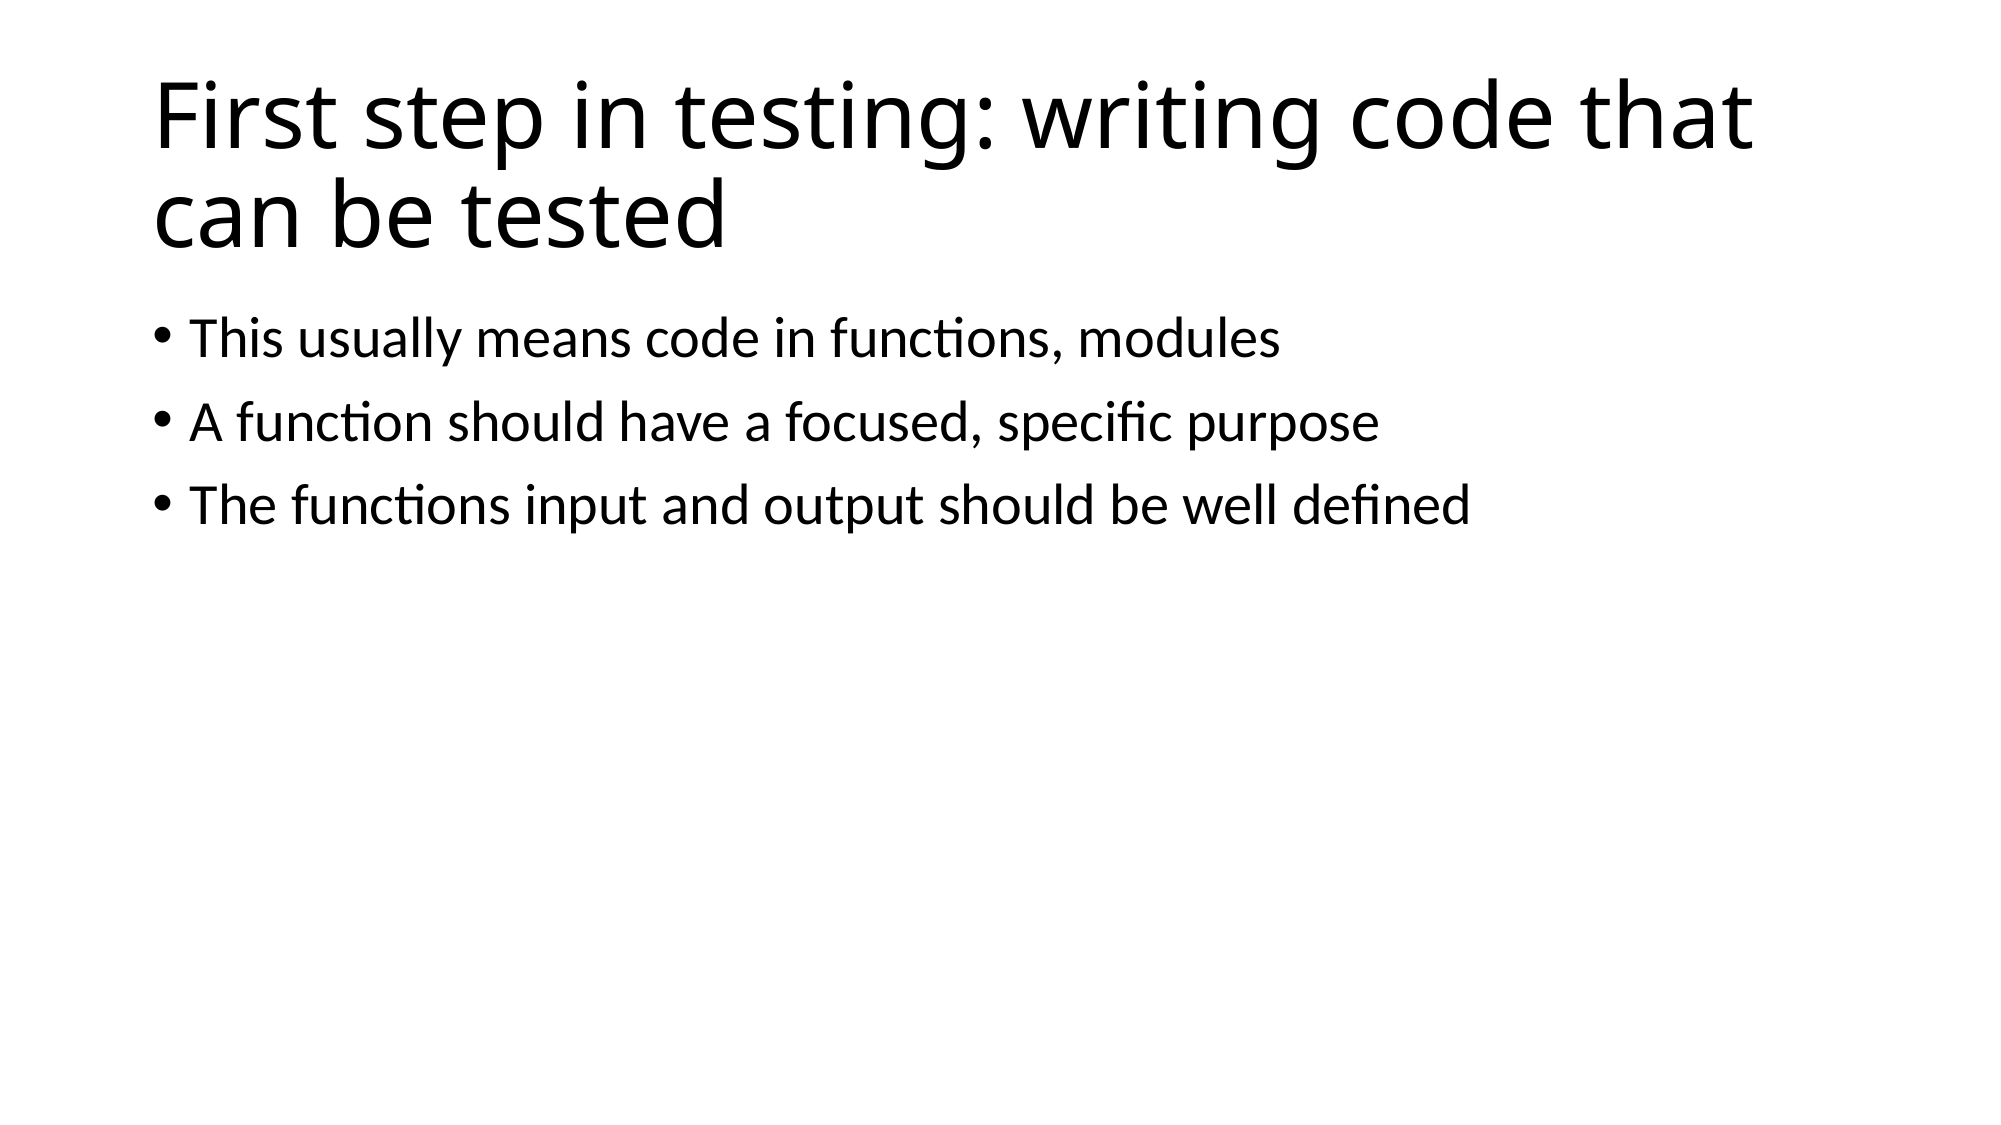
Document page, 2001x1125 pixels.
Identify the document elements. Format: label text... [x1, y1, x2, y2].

title First step in testing: writing code that can be tested [137, 59, 1863, 278]
list This usually means code in functions, modules A function should have a focused, specific purpose The functions input and output should be well defined [137, 299, 1863, 1014]
